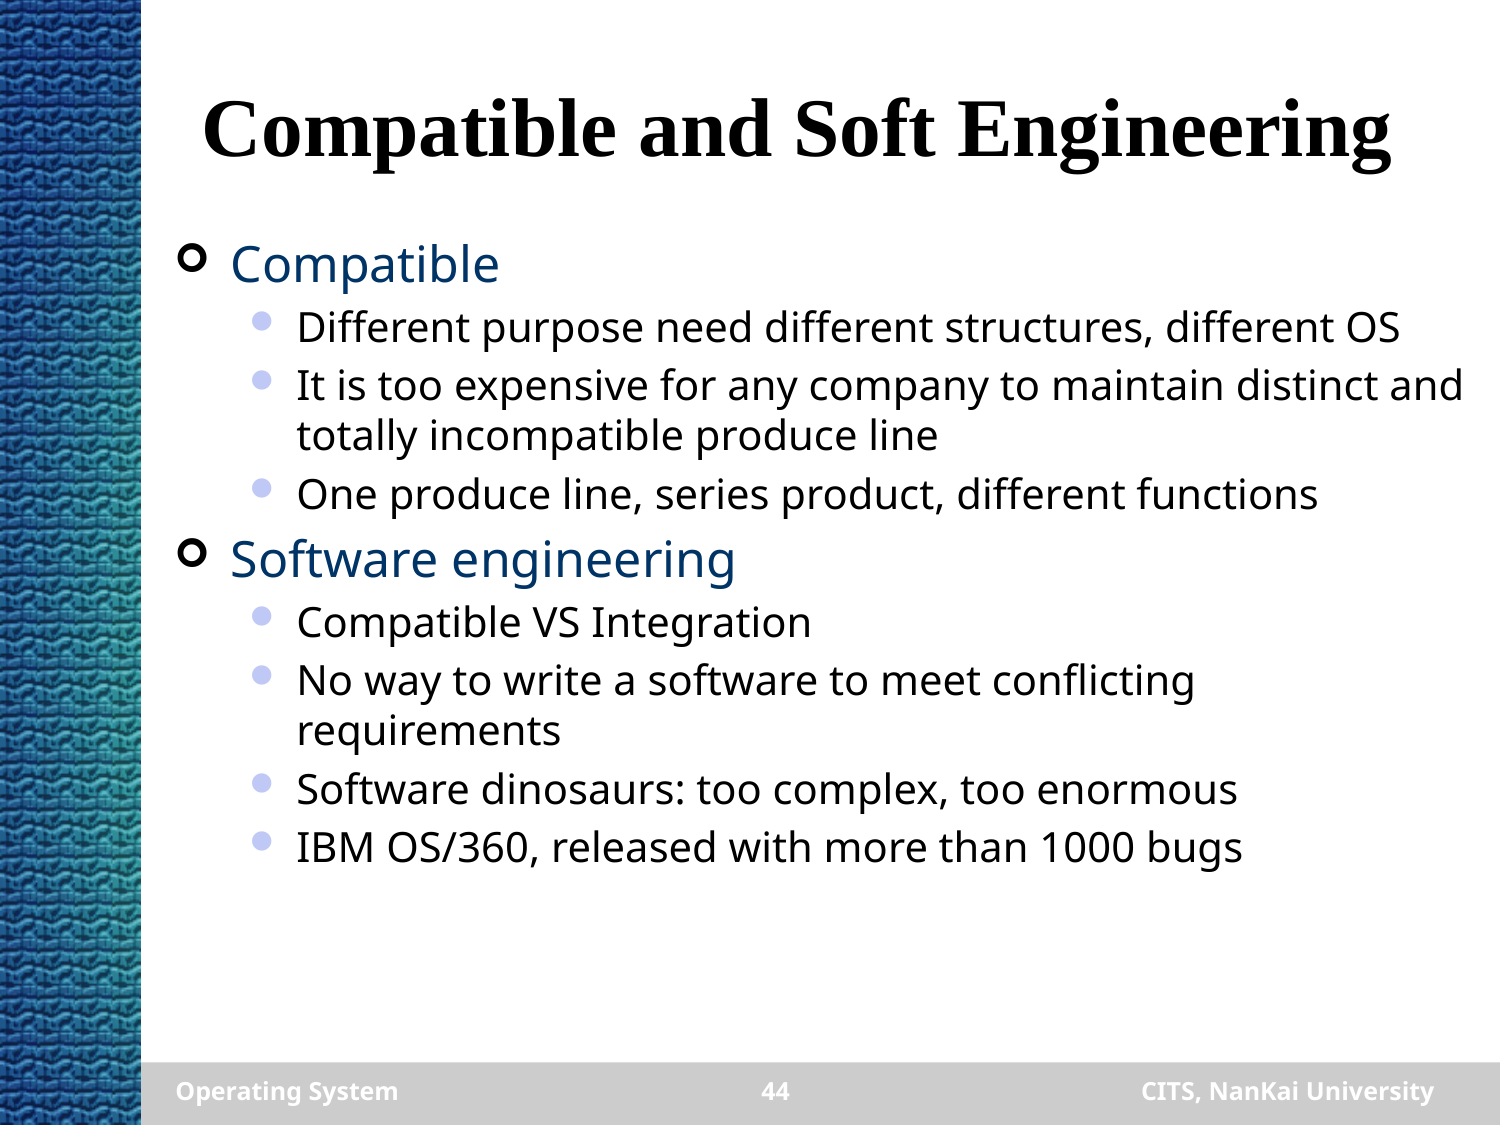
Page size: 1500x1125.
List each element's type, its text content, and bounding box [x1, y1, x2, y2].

picture [0, 0, 141, 1125]
title Compatible and Soft Engineering [159, 50, 1436, 197]
list Compatible Different purpose need different structures, different OS It is too expensive for any company to maintain distinct and totally incompatible produce line One produce line, series product, different functions Software engineering Compatible VS Integration No way to write a software to meet conflicting requirements Software dinosaurs: too complex, too enormous IBM OS/360, released with more than 1000 bugs [159, 224, 1483, 1038]
slide_number Operating System [160, 1067, 574, 1118]
footer CITS, NanKai University [974, 1067, 1451, 1118]
slide_number 44 [600, 1067, 951, 1118]
